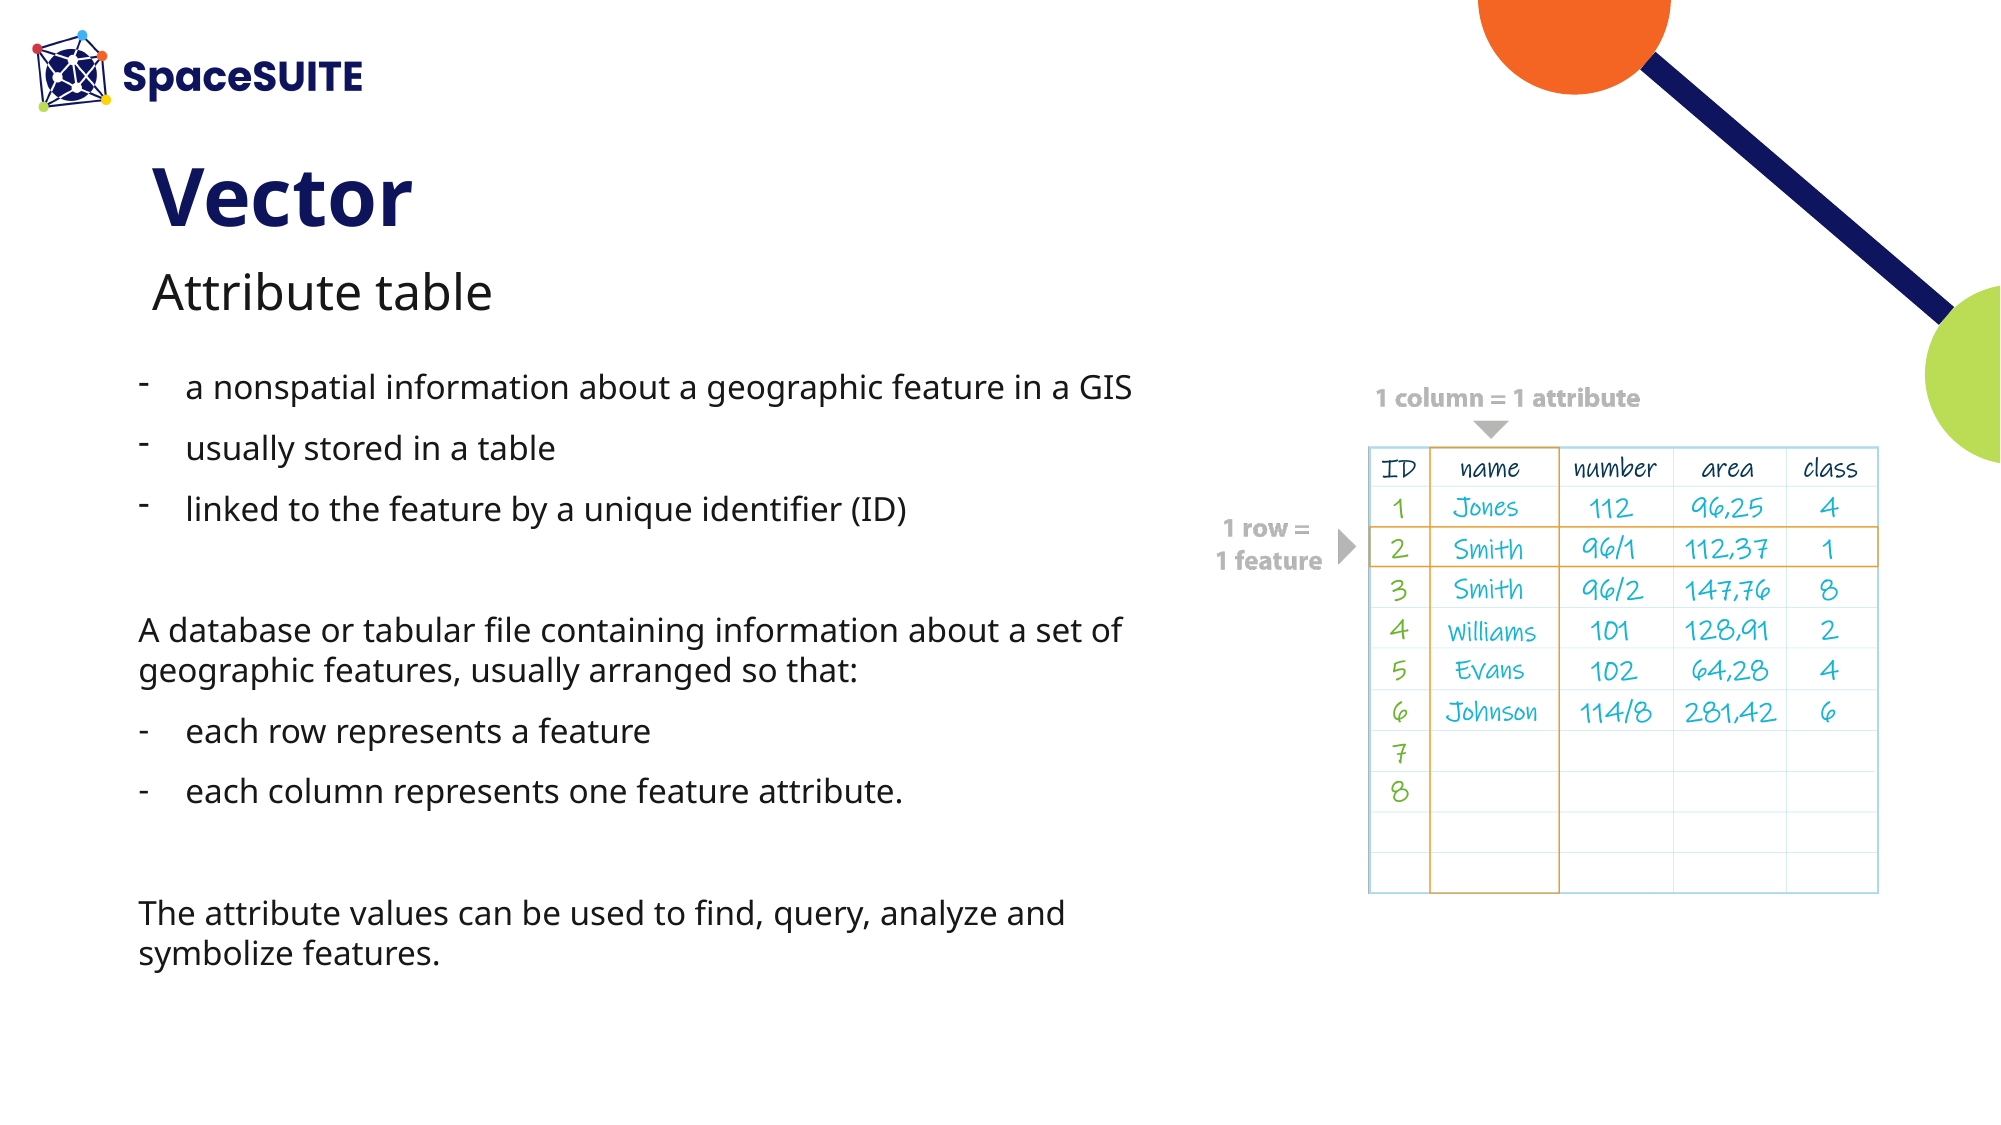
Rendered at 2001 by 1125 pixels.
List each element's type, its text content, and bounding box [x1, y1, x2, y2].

list a nonspatial information about a geographic feature in a GIS usually stored in a table linked to the feature by a unique identifier (ID) A database or tabular file containing information about a set of geographic features, usually arranged so that: each row represents a feature each column represents one feature attribute. The attribute values can be used to find, query, analyze and symbolize features. [123, 358, 1211, 1002]
title Vector [137, 138, 1672, 251]
list Attribute table [137, 252, 1521, 340]
picture [32, 30, 362, 112]
picture [1208, 383, 1880, 894]
